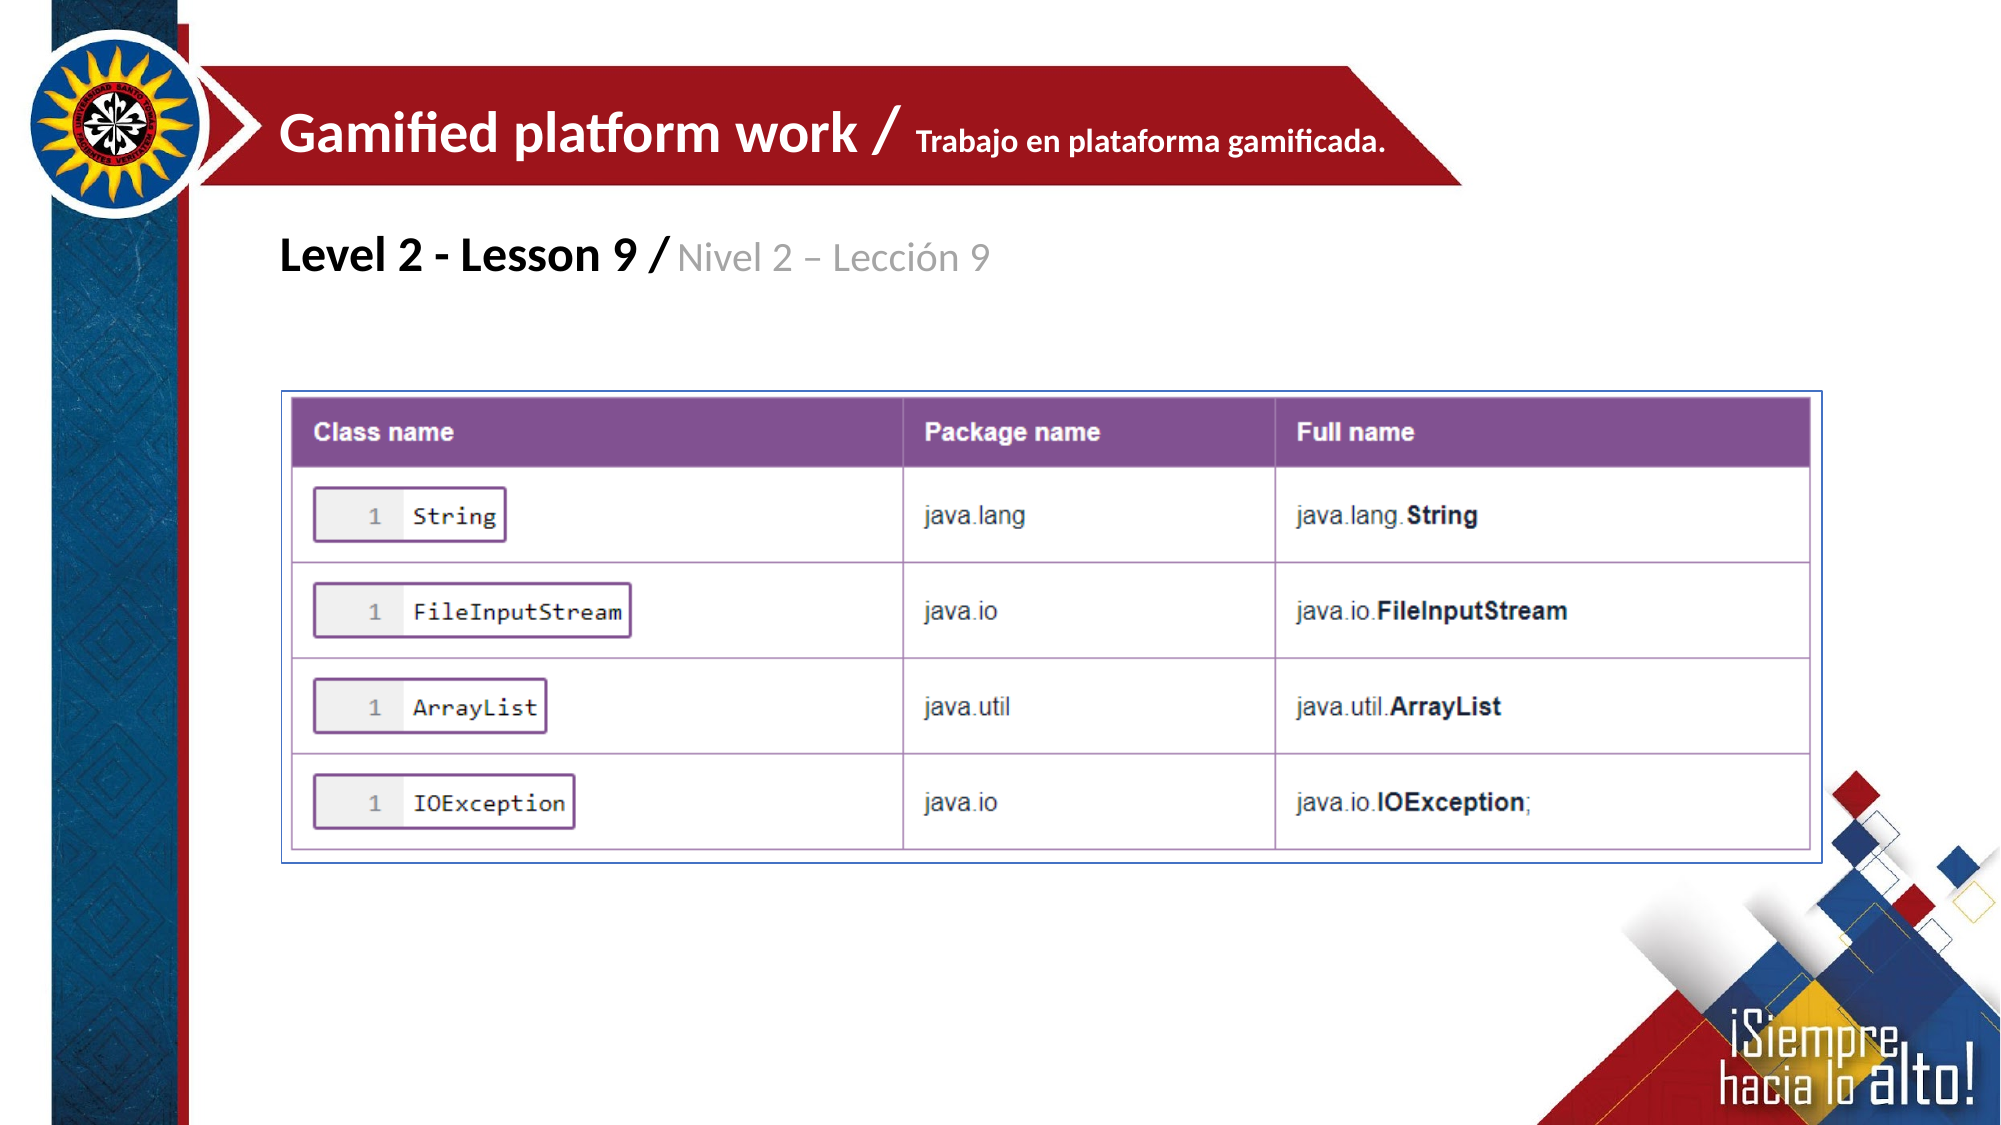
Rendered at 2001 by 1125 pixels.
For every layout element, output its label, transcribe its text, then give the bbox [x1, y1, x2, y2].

picture [0, 0, 2001, 1125]
text_box Level 2 - Lesson 9 / Nivel 2 – Lección 9 [264, 213, 1839, 289]
text_box Gamified platform work / Trabajo en plataforma gamificada. [264, 78, 1462, 173]
